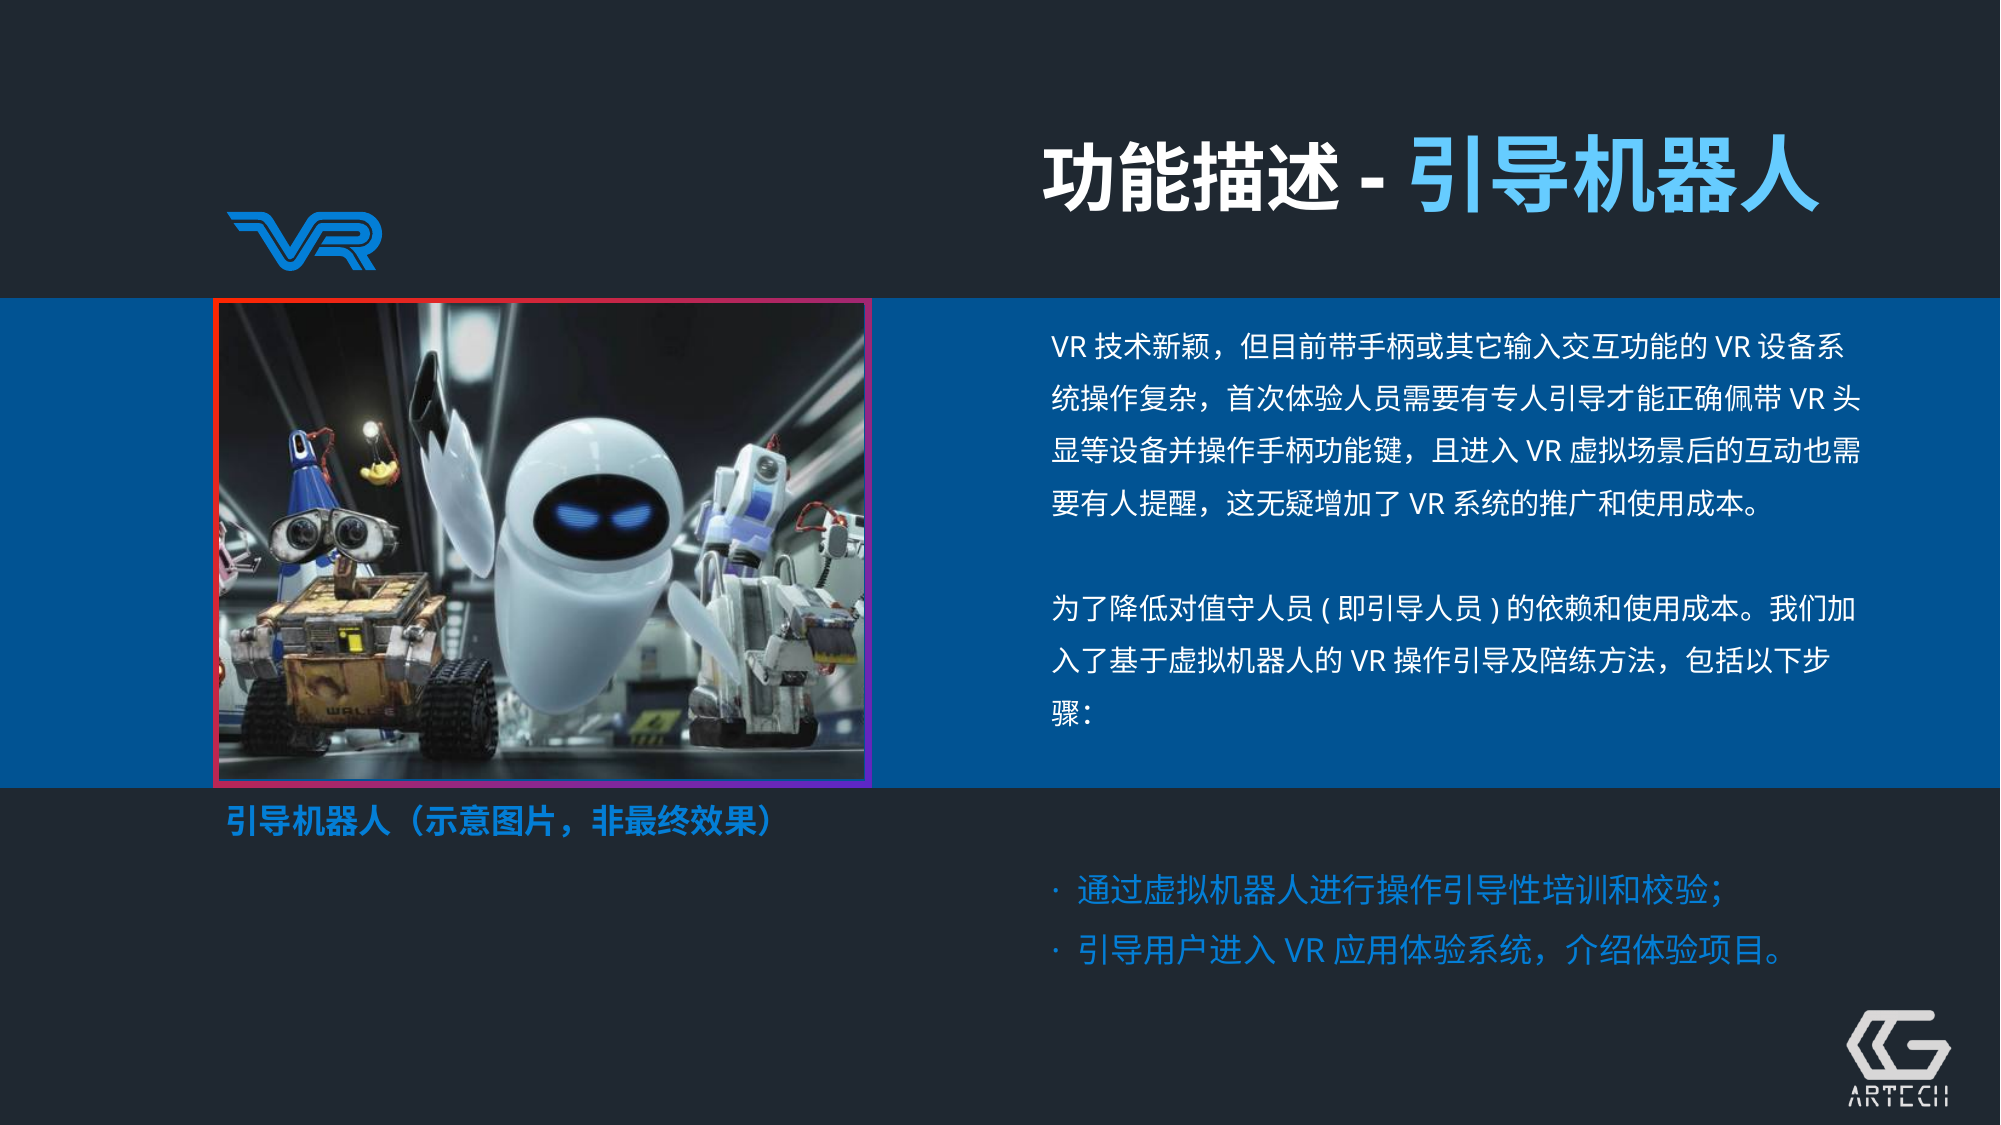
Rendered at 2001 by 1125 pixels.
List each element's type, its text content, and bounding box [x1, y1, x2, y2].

text_box [213, 298, 872, 788]
text_box 引导机器人（示意图片，非最终效果） [211, 792, 807, 848]
text_box [0, 298, 213, 788]
text_box 功能描述-引导机器人 [1033, 114, 1830, 230]
picture [1838, 995, 1959, 1116]
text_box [226, 211, 383, 272]
picture [219, 302, 865, 779]
text_box VR技术新颖，但目前带手柄或其它输入交互功能的VR设备系统操作复杂，首次体验人员需要有专人引导才能正确佩带VR头显等设备并操作手柄功能键，且进入VR虚拟场景后的互动也需要有人提醒，这无疑增加了VR系统的推广和使用成本。 为了降低对值守人员(即引导人员)的依赖和使用成本。我们加入了基于虚拟机器人的VR操作引导及陪练方法，包括以下步骤： · 通过虚拟机器人进行操作引导性培训和校验； · 引导用户进入VR应用体验系统，介绍体验项目。 [1043, 303, 1880, 977]
text_box [872, 298, 2000, 788]
